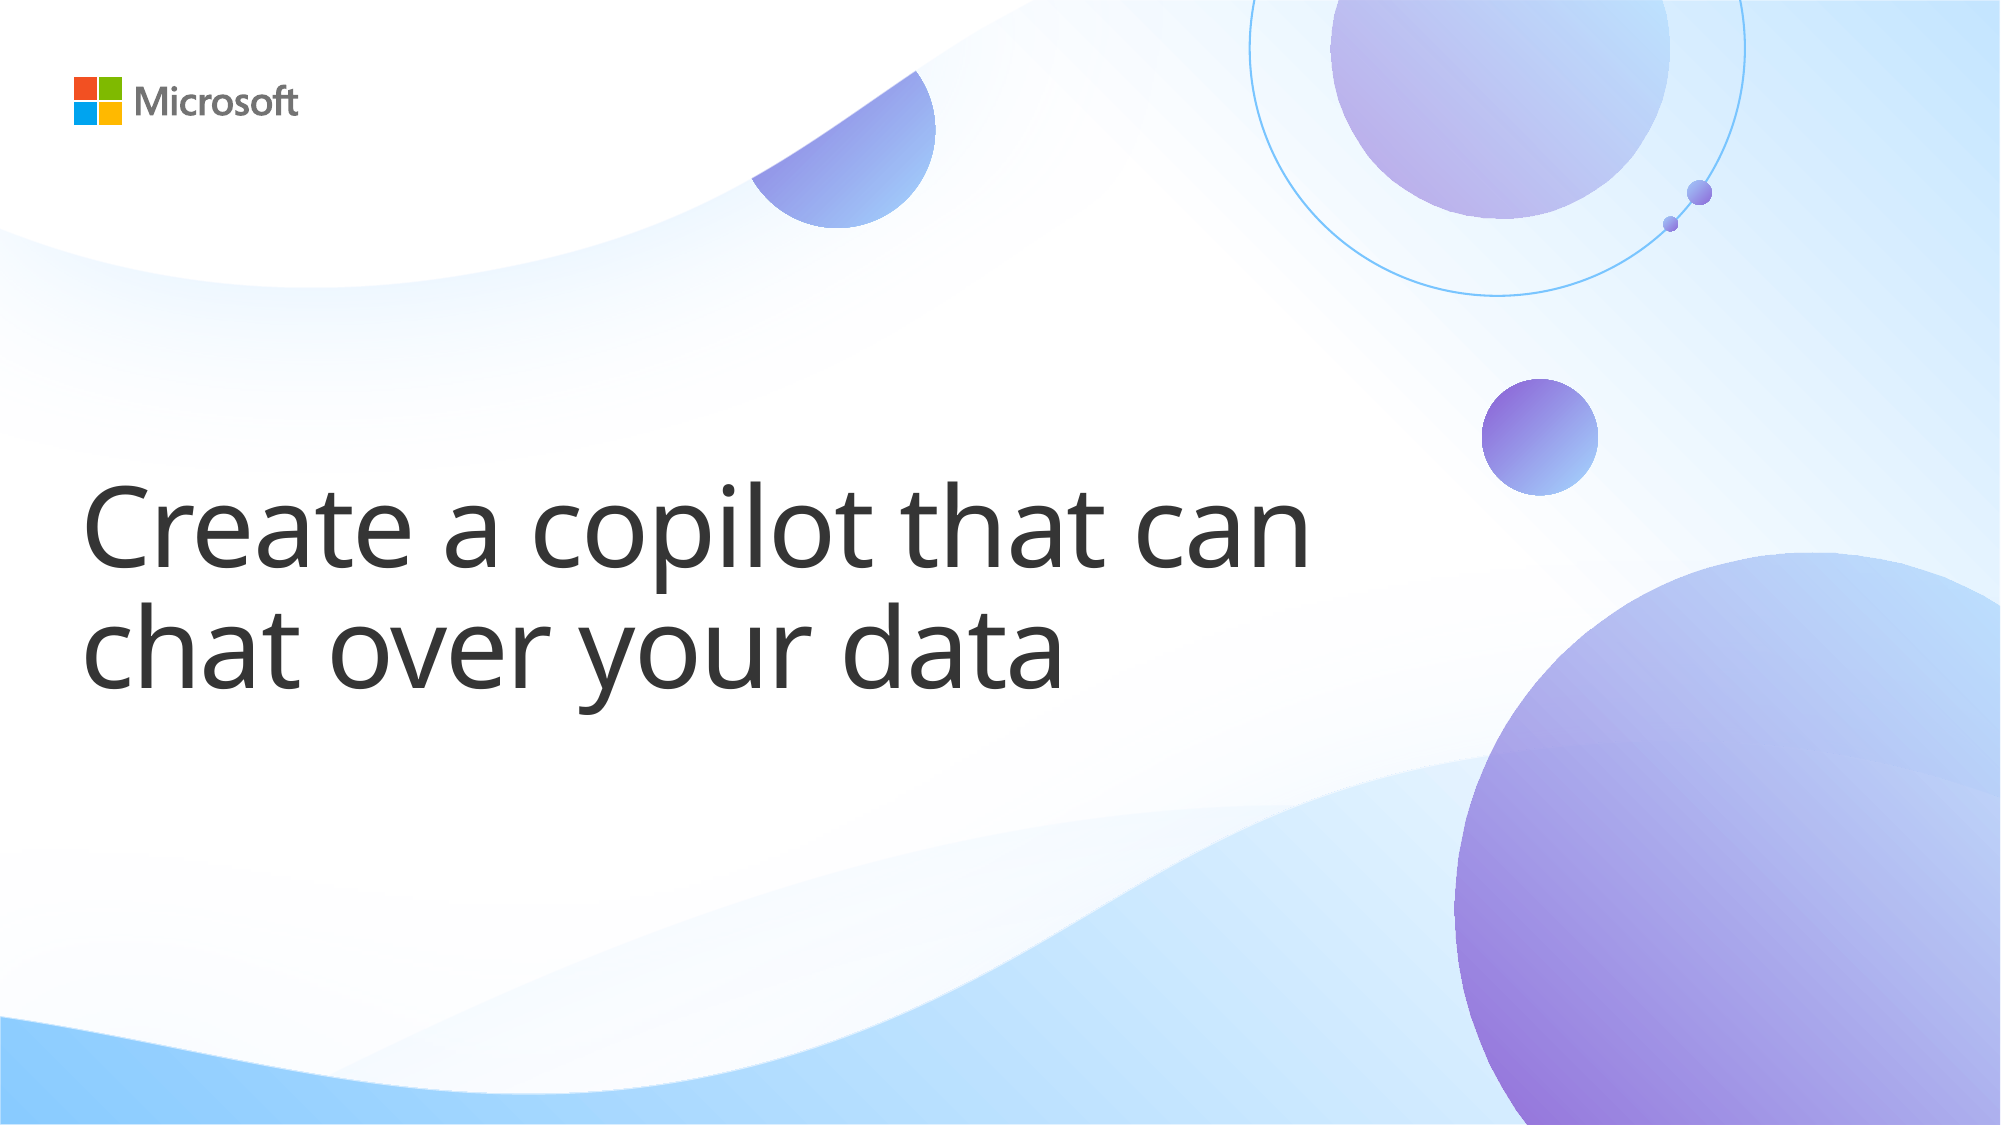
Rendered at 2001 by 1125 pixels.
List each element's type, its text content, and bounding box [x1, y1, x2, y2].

title Create a copilot that can chat over your data [56, 455, 1966, 750]
